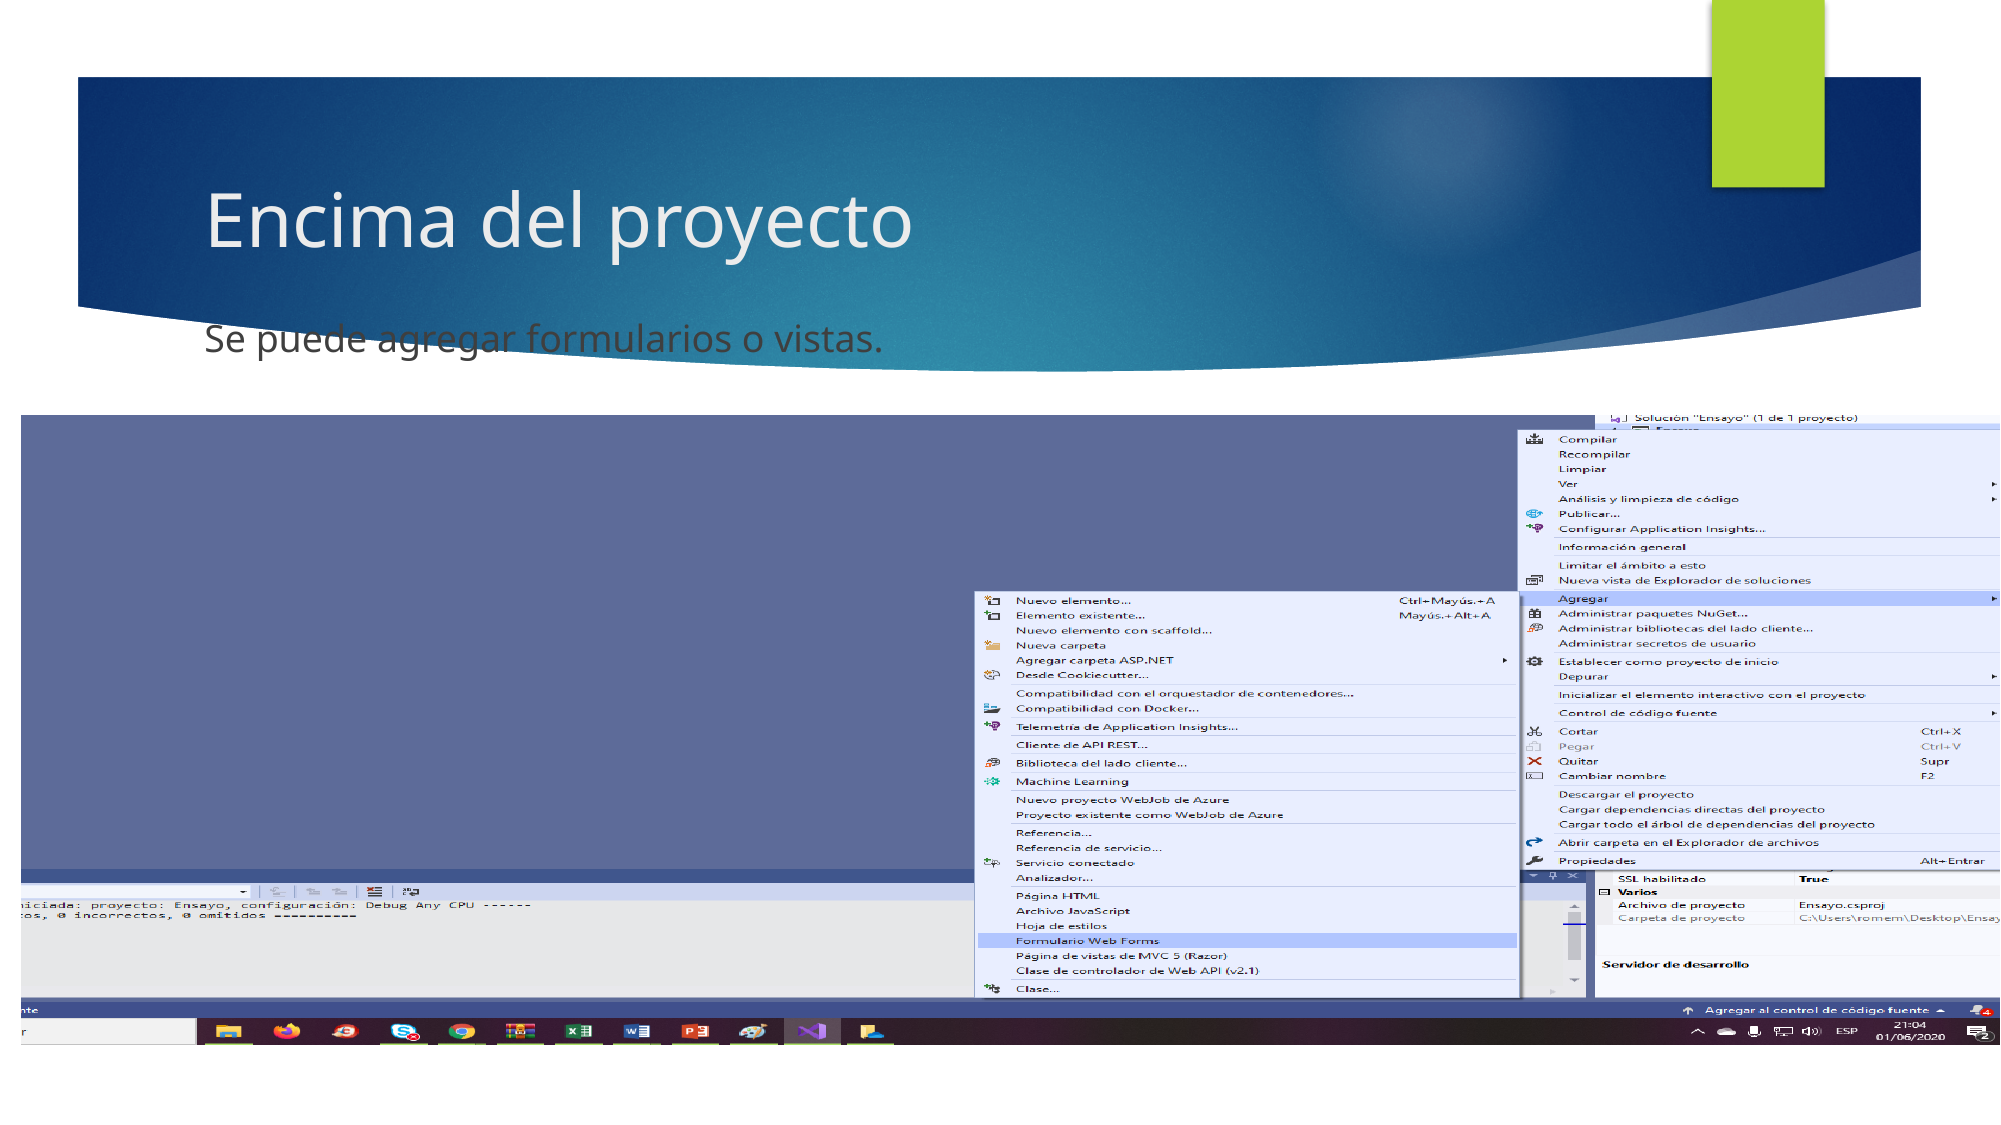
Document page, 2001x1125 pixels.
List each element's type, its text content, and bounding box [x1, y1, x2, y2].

picture [79, 78, 1920, 327]
list Se puede agregar formularios o vistas. [189, 307, 1627, 413]
picture [20, 414, 2000, 1051]
title Encima del proyecto [189, 159, 1627, 276]
text_box Solución [1627, 311, 1749, 344]
